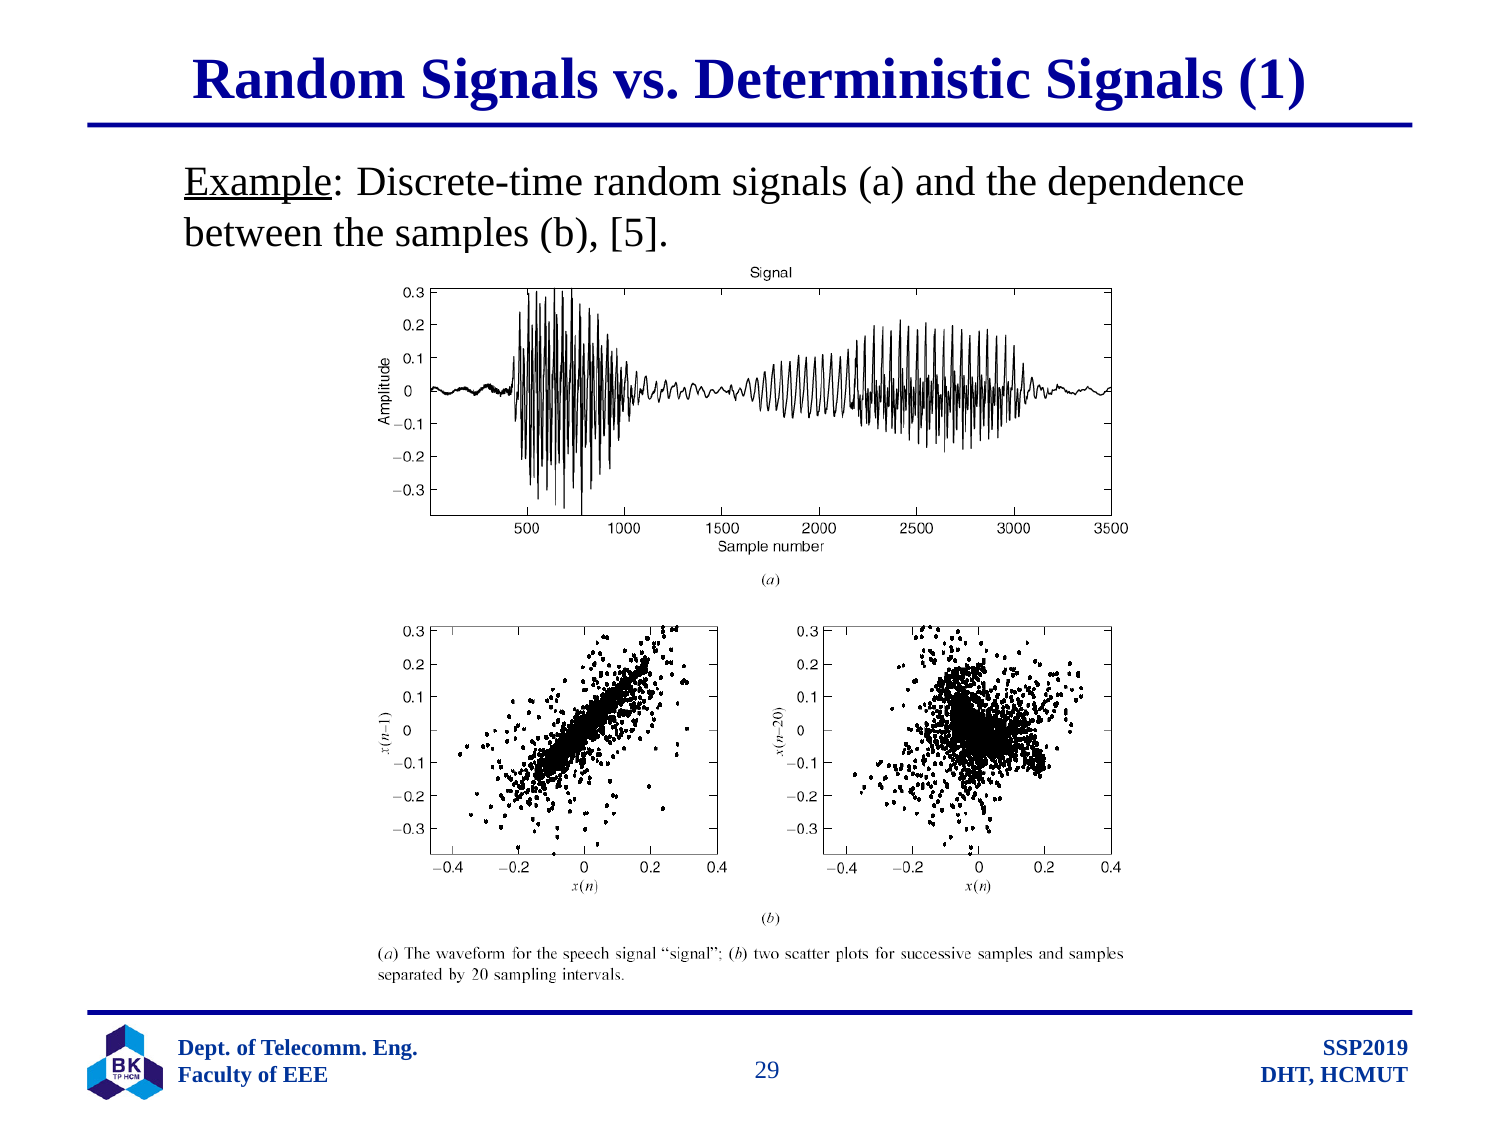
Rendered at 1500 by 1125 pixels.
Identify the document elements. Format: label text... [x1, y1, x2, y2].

picture [87, 1024, 163, 1100]
list Example: Discrete-time random signals (a) and the dependence between the samples (b), [5]. [112, 137, 1388, 988]
picture [349, 253, 1151, 1001]
slide_number 29 [424, 1037, 976, 1101]
title Random Signals vs. Deterministic Signals (1) [0, 37, 1500, 113]
